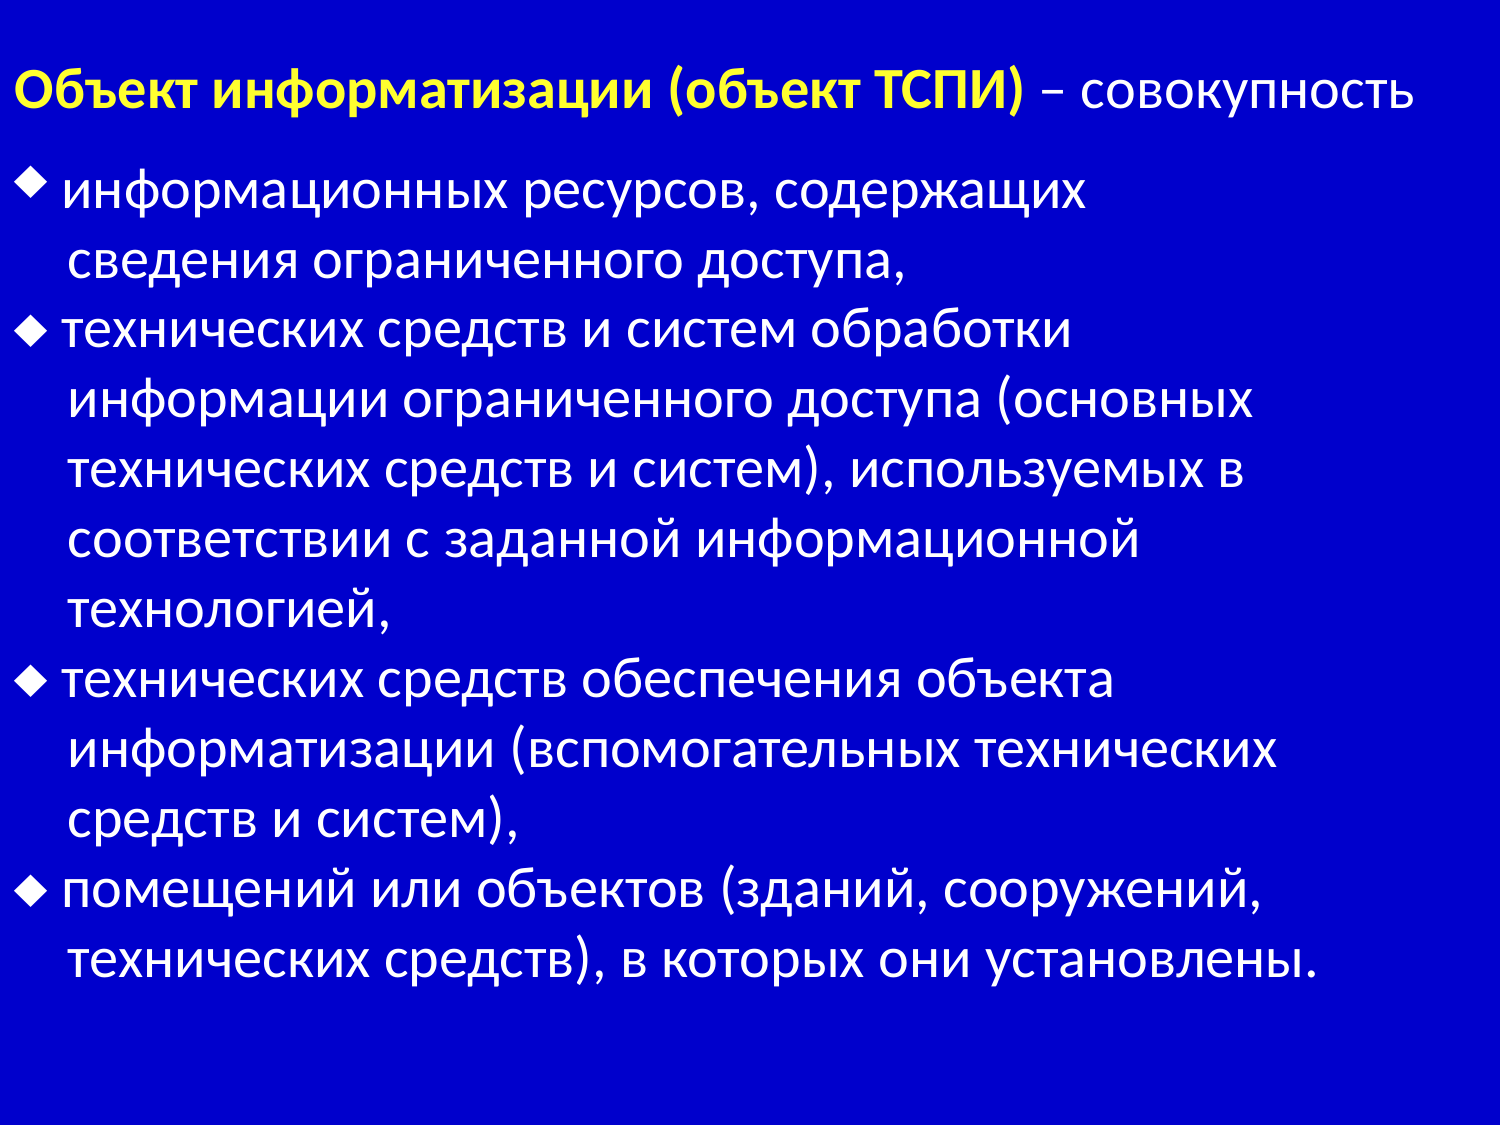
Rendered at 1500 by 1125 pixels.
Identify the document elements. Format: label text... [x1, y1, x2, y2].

text_box Объект информатизации (объект ТСПИ) – совокупность информационных ресурсов, содержащих сведения ограниченного доступа,  технических средств и систем обработки информации ограниченного доступа (основных технических средств и систем), используемых в соответствии с заданной информационной технологией,  технических средств обеспечения объекта информатизации (вспомогательных технических средств и систем),  помещений или объектов (зданий, сооружений, технических средств), в которых они установлены. [0, 42, 1500, 997]
